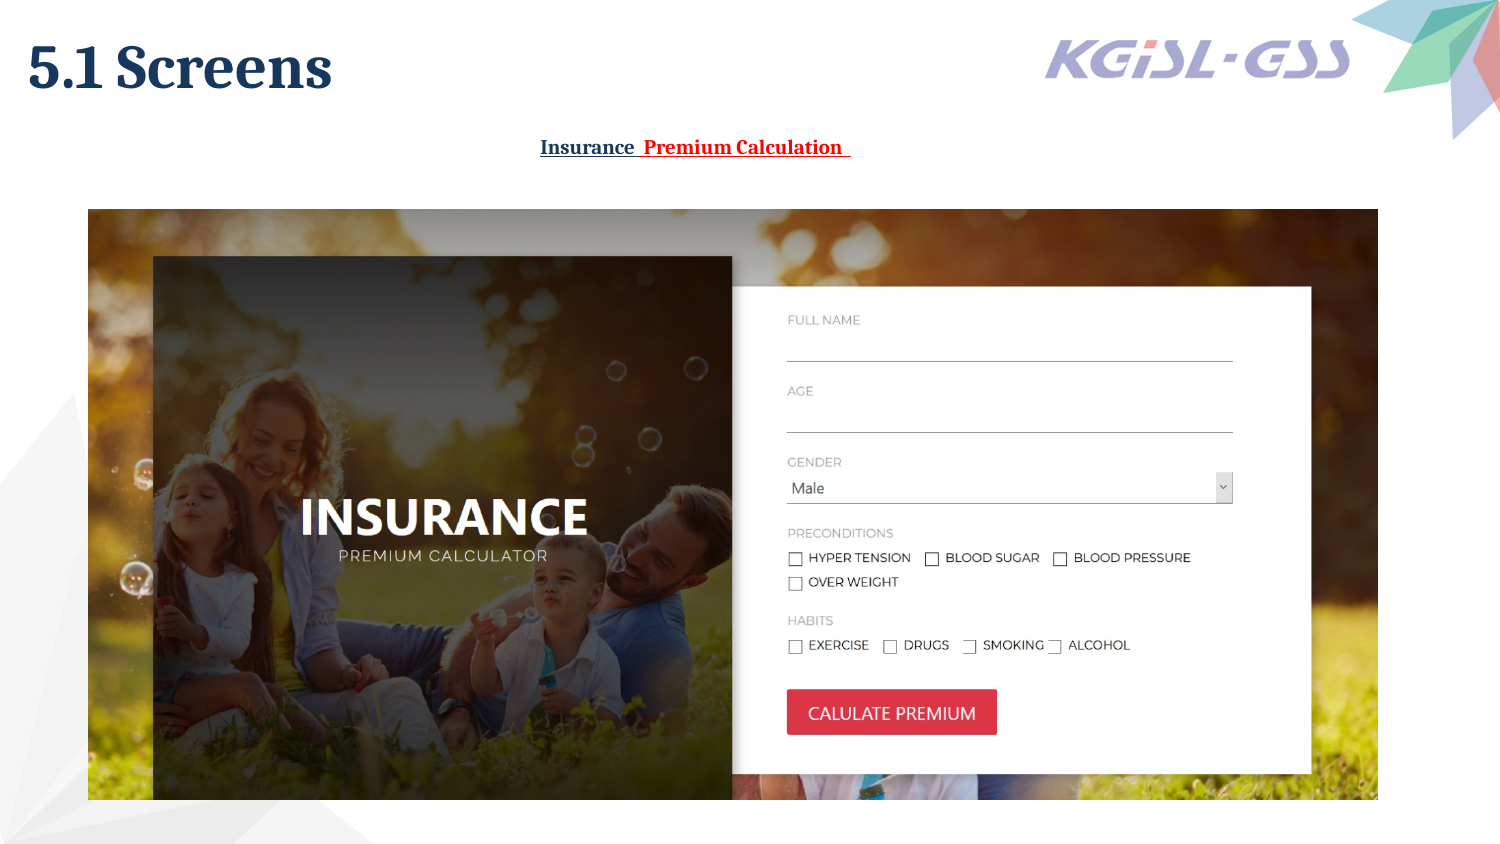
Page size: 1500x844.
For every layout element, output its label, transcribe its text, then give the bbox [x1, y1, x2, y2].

picture [0, 127, 1500, 844]
title 5.1 Screens [0, 0, 1500, 127]
text_box Insurance Premium Calculation [525, 126, 1010, 167]
